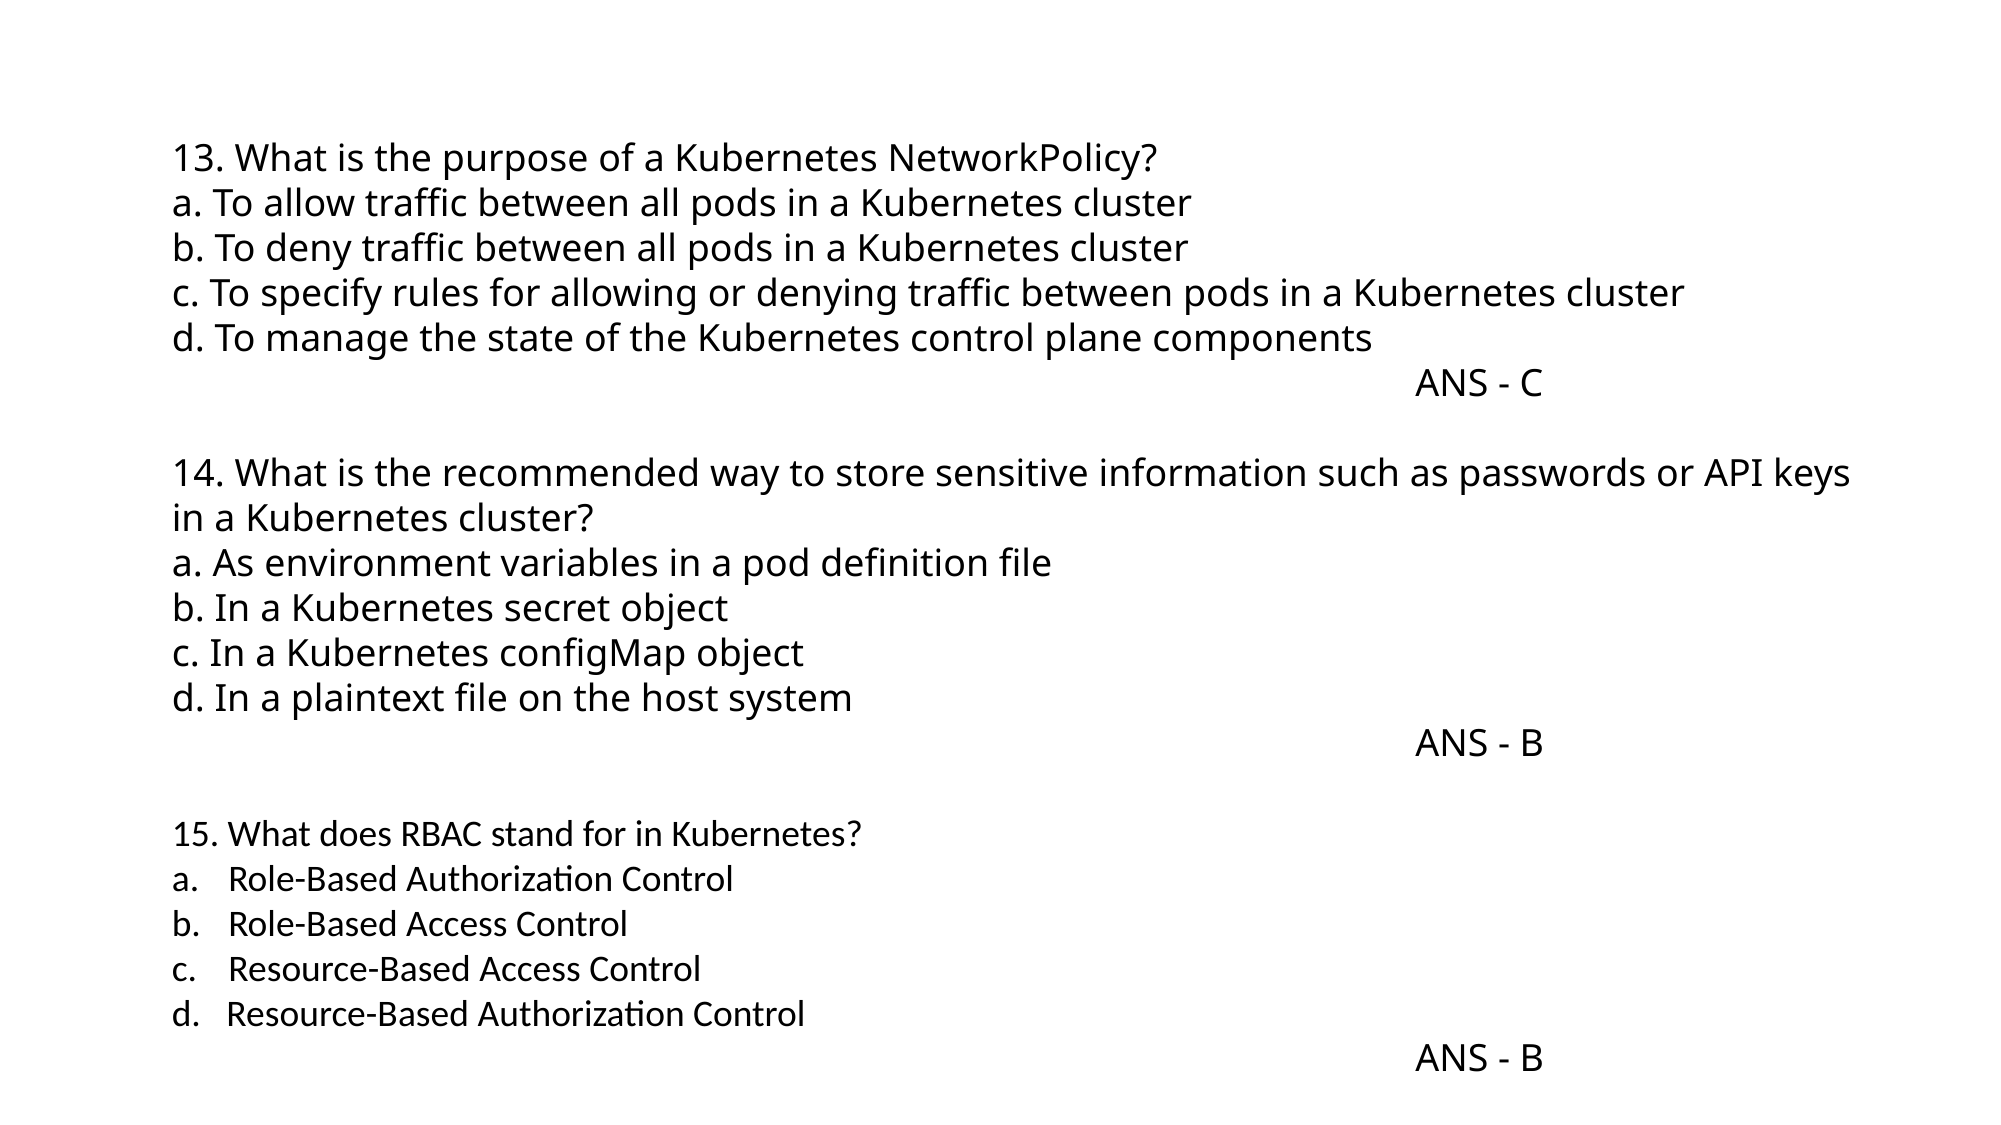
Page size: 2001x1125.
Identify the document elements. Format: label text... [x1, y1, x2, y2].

text_box 13. What is the purpose of a Kubernetes NetworkPolicy? a. To allow traffic between all pods in a Kubernetes cluster b. To deny traffic between all pods in a Kubernetes cluster c. To specify rules for allowing or denying traffic between pods in a Kubernetes cluster d. To manage the state of the Kubernetes control plane components ANS - C 14. What is the recommended way to store sensitive information such as passwords or API keys in a Kubernetes cluster? a. As environment variables in a pod definition file b. In a Kubernetes secret object c. In a Kubernetes configMap object d. In a plaintext file on the host system ANS - B 15. What does RBAC stand for in Kubernetes? Role-Based Authorization Control Role-Based Access Control Resource-Based Access Control d. Resource-Based Authorization Control ANS - B [157, 126, 1902, 1125]
